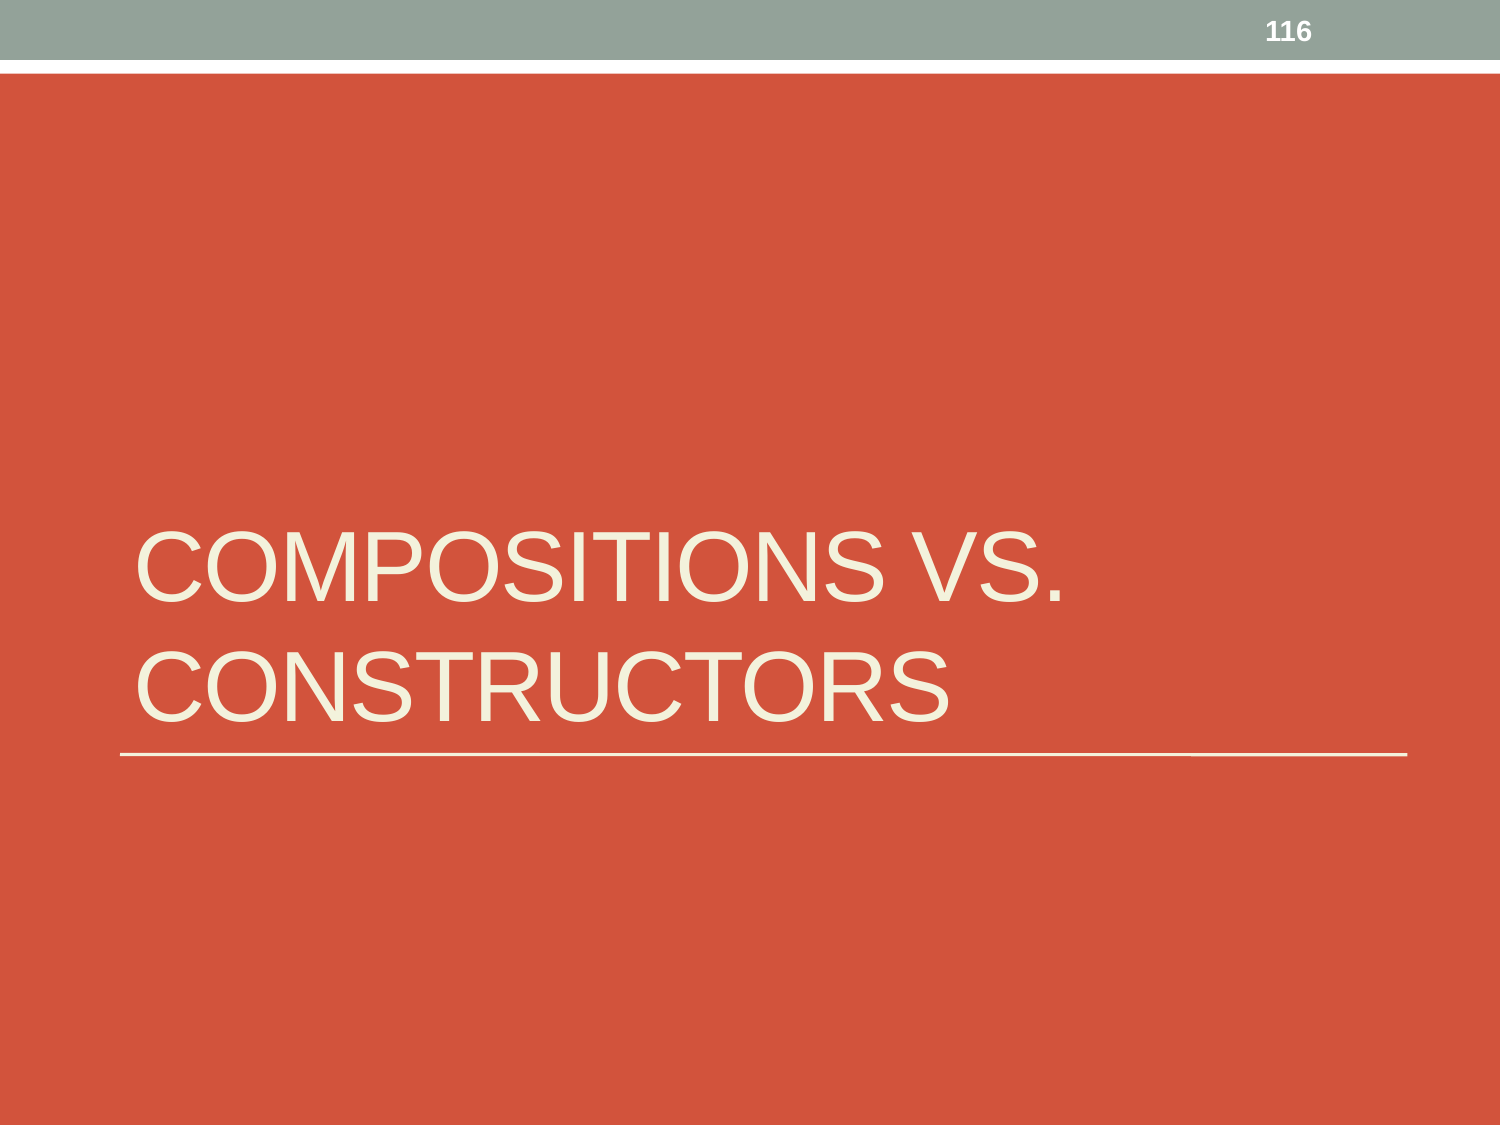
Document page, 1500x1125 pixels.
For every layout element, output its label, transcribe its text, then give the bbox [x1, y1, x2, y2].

title Compositions vs. constructors [118, 387, 1394, 749]
slide_number 116 [1250, 3, 1425, 57]
